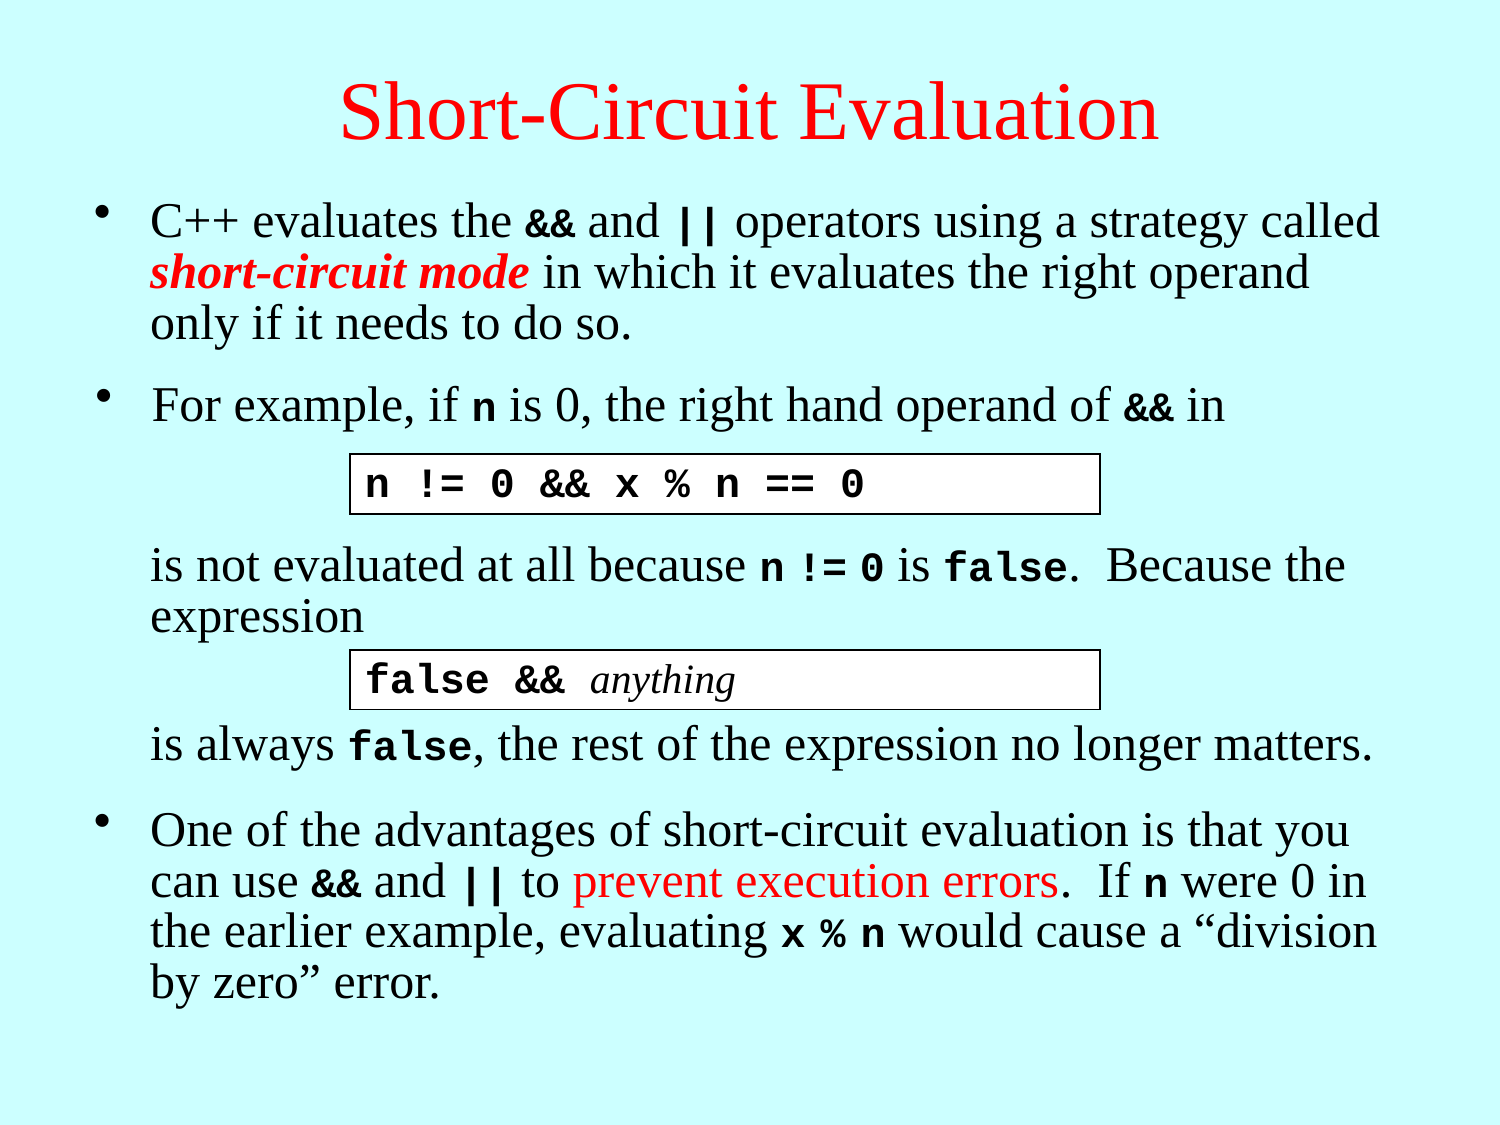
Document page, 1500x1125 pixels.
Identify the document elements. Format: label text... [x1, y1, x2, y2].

text_box C++ evaluates the && and || operators using a strategy called short-circuit mode in which it evaluates the right operand only if it needs to do so. [79, 189, 1413, 363]
title Short-Circuit Evaluation [0, 12, 1500, 201]
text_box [78, 372, 1415, 788]
text_box One of the advantages of short-circuit evaluation is that you can use && and || to prevent execution errors. If n were 0 in the earlier example, evaluating x % n would cause a “division by zero” error. [79, 797, 1413, 1025]
